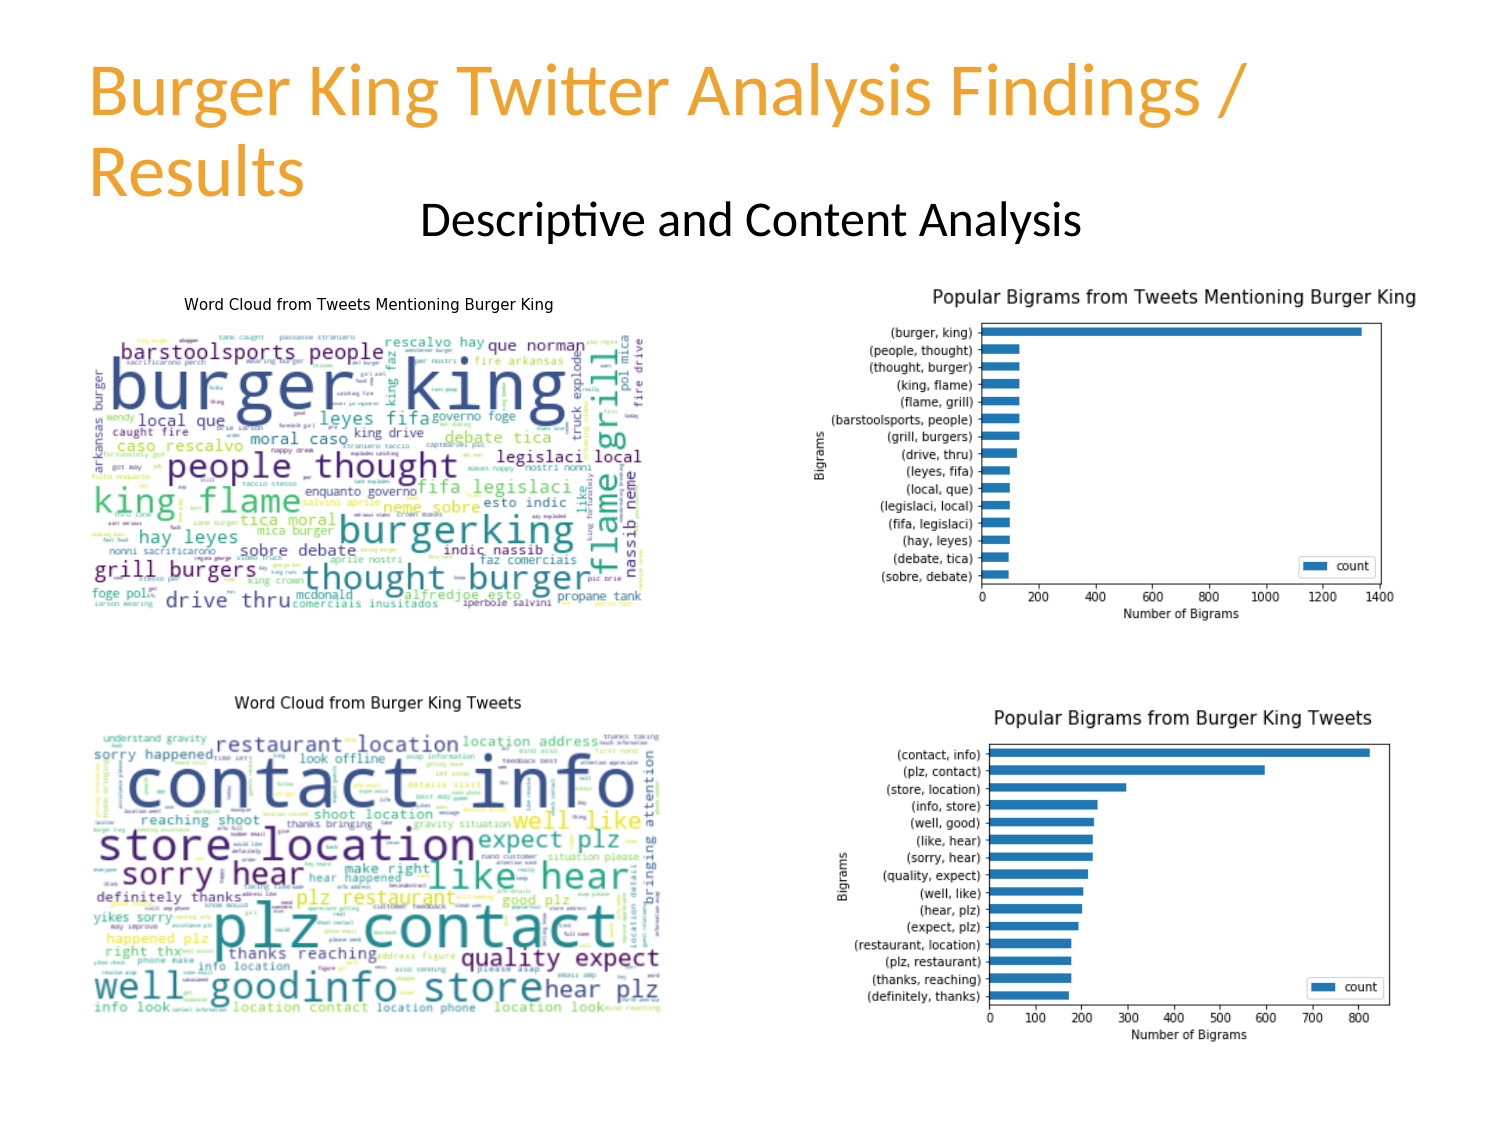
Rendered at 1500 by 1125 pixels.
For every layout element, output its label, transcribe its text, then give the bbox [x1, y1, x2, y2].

picture [829, 702, 1401, 1050]
picture [0, 281, 737, 1050]
text_box Descriptive and Content Analysis [412, 179, 1324, 254]
title Burger King Twitter Analysis Findings / Results [80, 0, 1407, 269]
picture [806, 281, 1425, 629]
